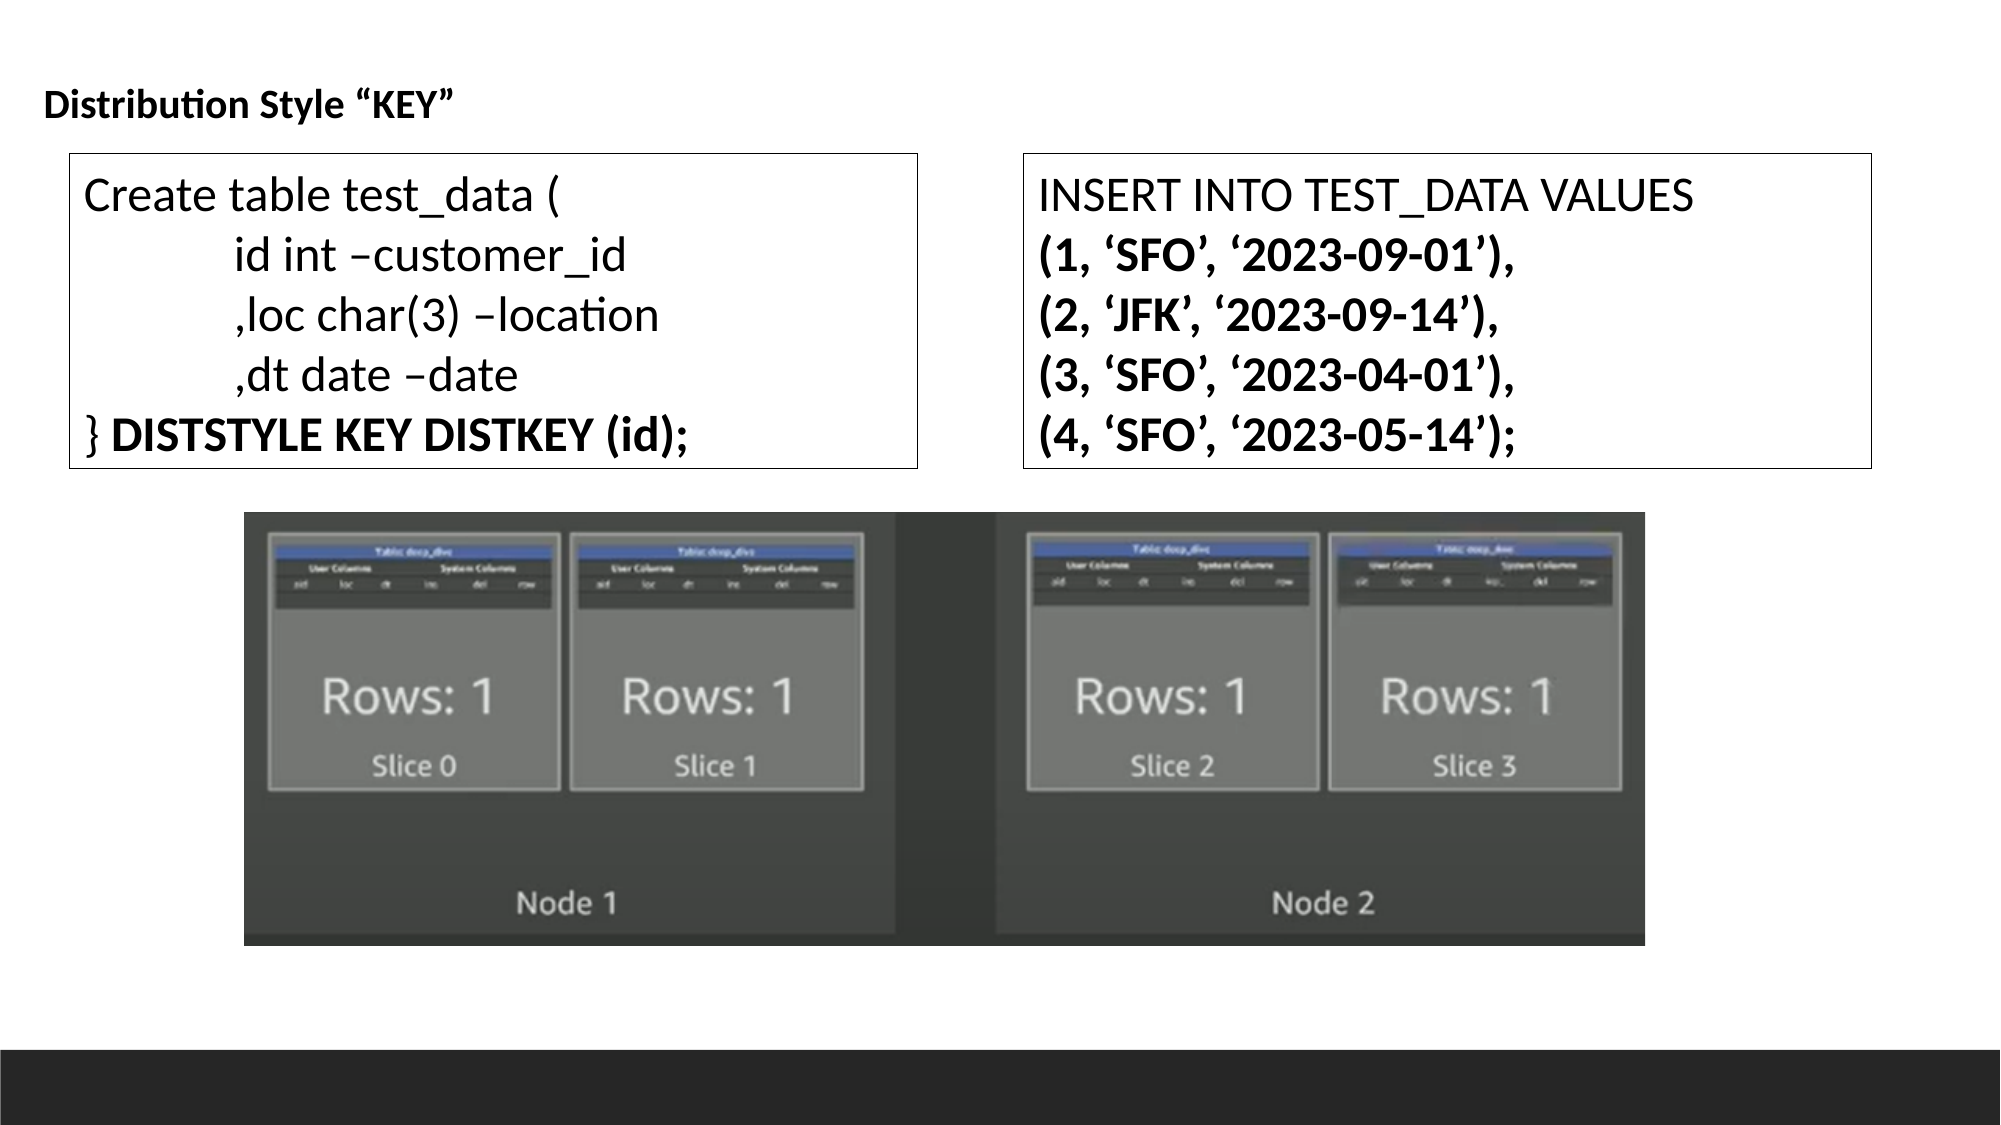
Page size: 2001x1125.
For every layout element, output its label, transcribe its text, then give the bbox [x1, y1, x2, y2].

text_box INSERT INTO TEST_DATA VALUES (1, ‘SFO’, ‘2023-09-01’), (2, ‘JFK’, ‘2023-09-14’), (3, ‘SFO’, ‘2023-04-01’), (4, ‘SFO’, ‘2023-05-14’); [1023, 153, 1872, 469]
picture [243, 511, 1646, 947]
text_box Distribution Style “KEY” [28, 69, 918, 134]
text_box Create table test_data ( id int –customer_id ,loc char(3) –location ,dt date –date } DISTSTYLE KEY DISTKEY (id); [69, 153, 918, 469]
